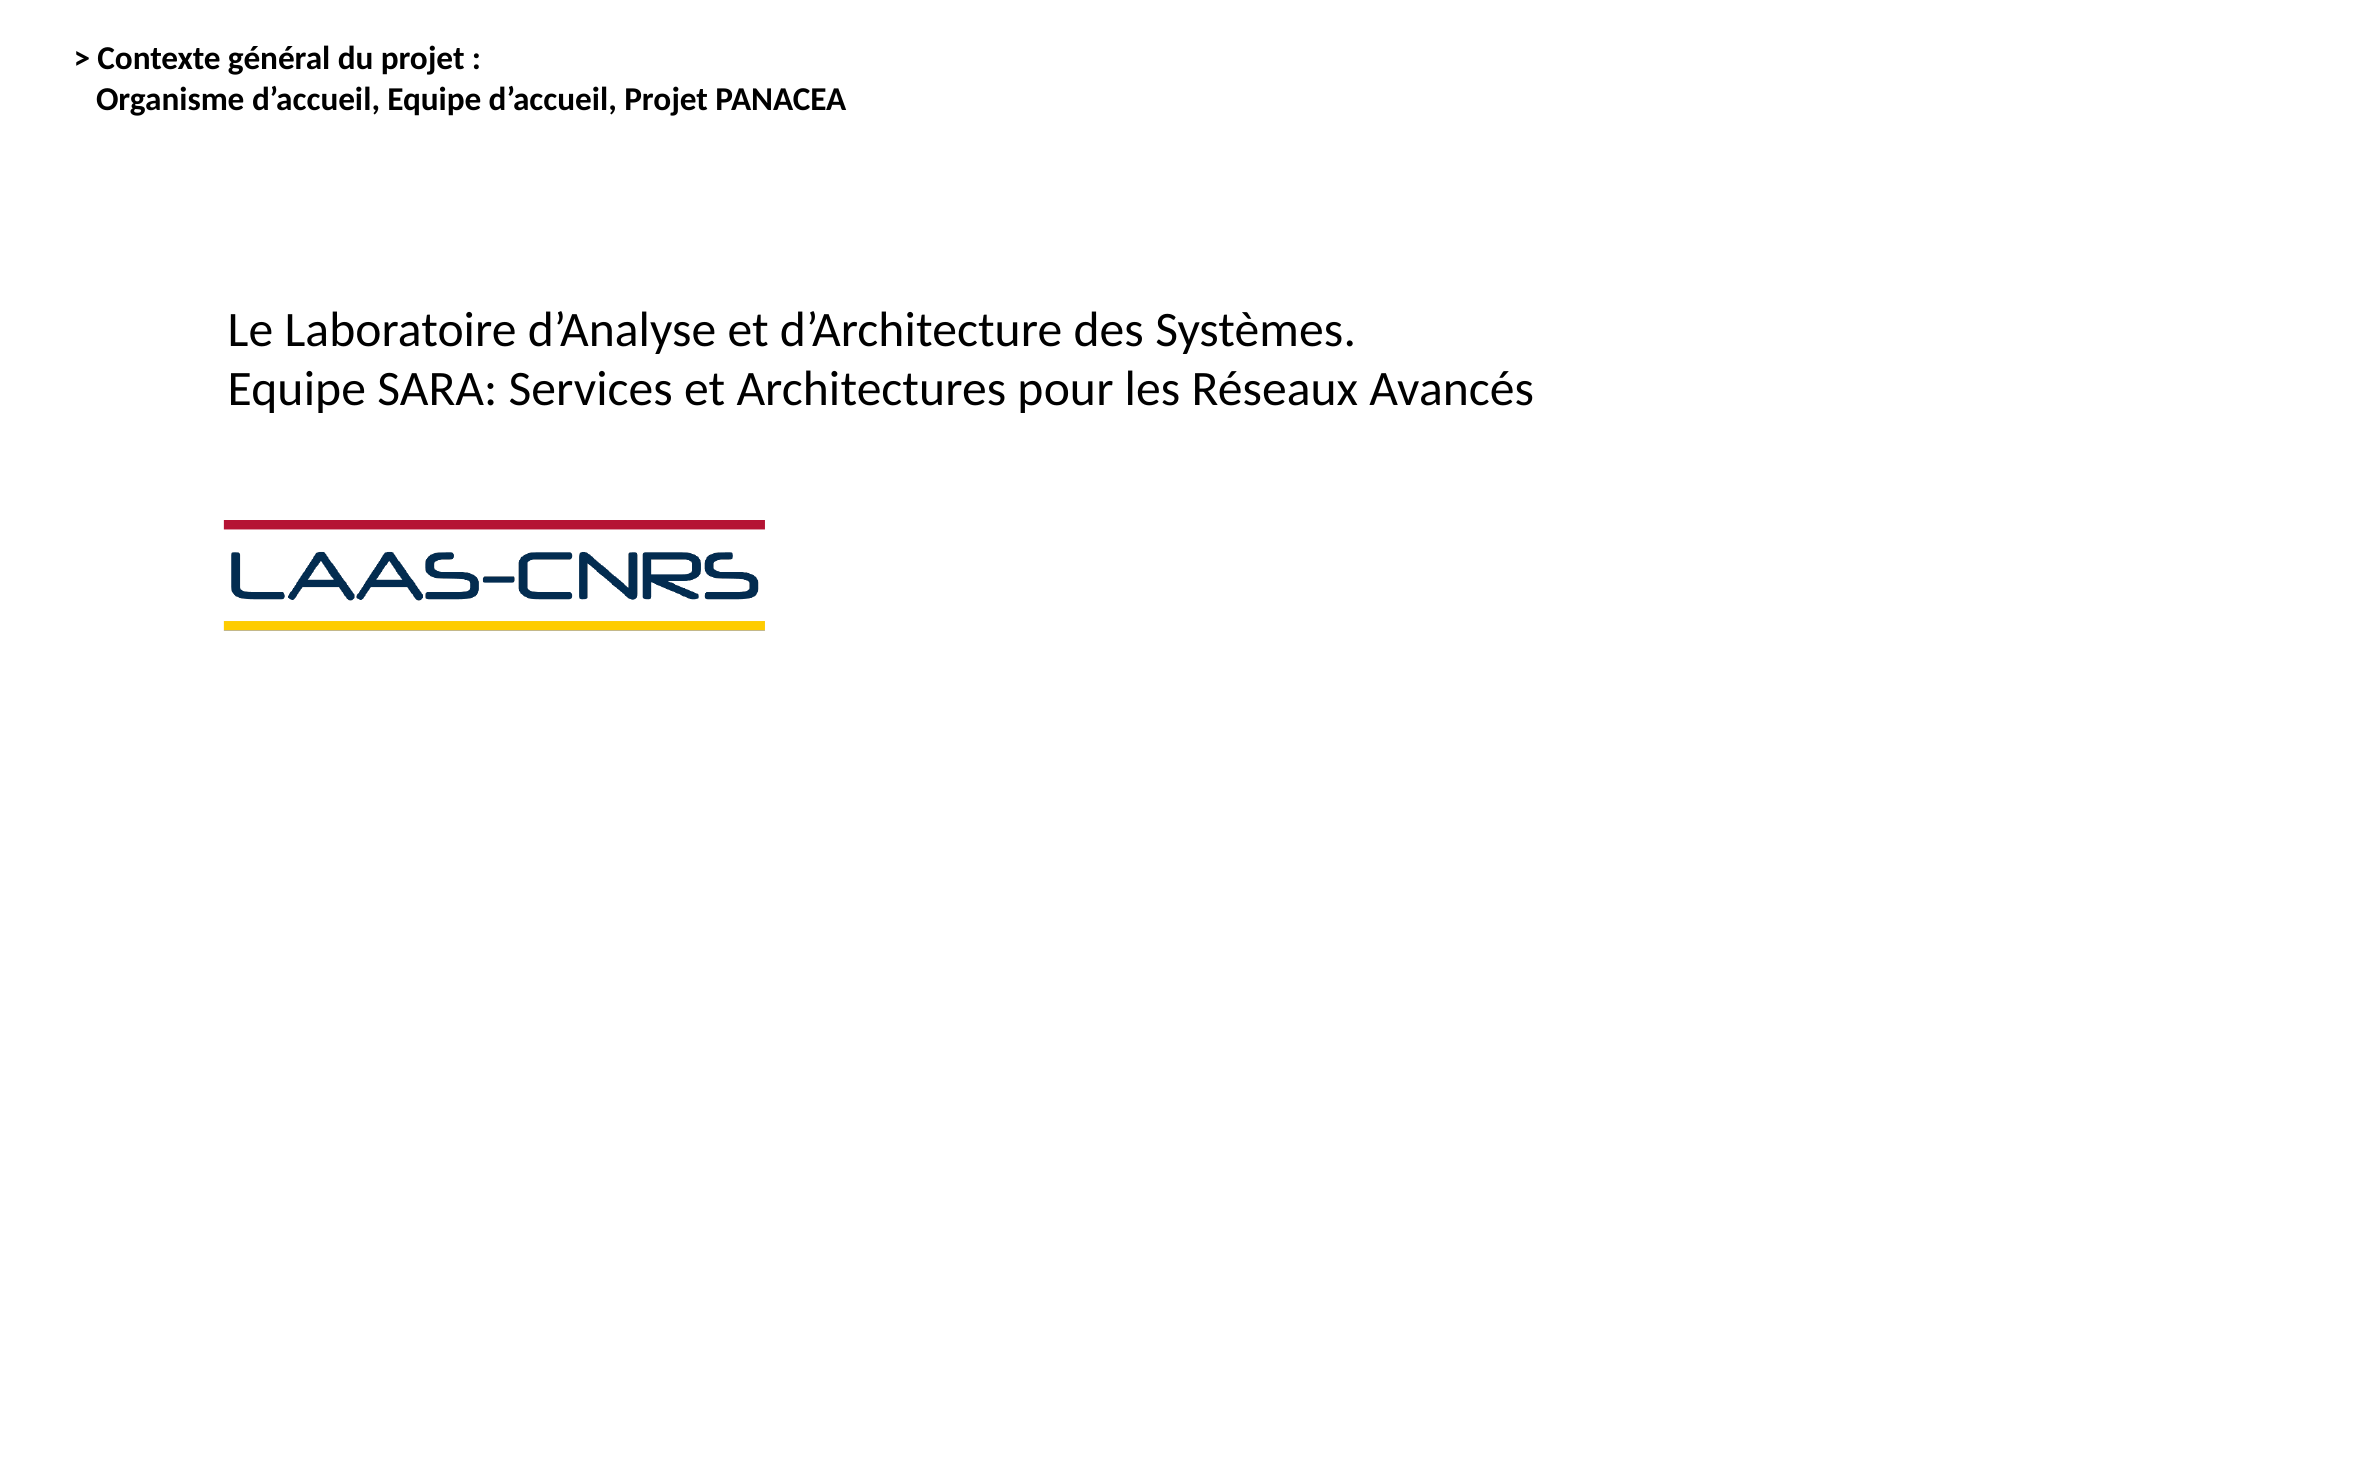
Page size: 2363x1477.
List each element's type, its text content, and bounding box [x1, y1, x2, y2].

text_box Le Laboratoire d’Analyse et d’Architecture des Systèmes. Equipe SARA: Services et Architectures pour les Réseaux Avancés [212, 289, 1666, 781]
picture [223, 520, 770, 640]
text_box > Contexte général du projet : Organisme d’accueil, Equipe d’accueil, Projet PANACEA [58, 29, 1311, 124]
